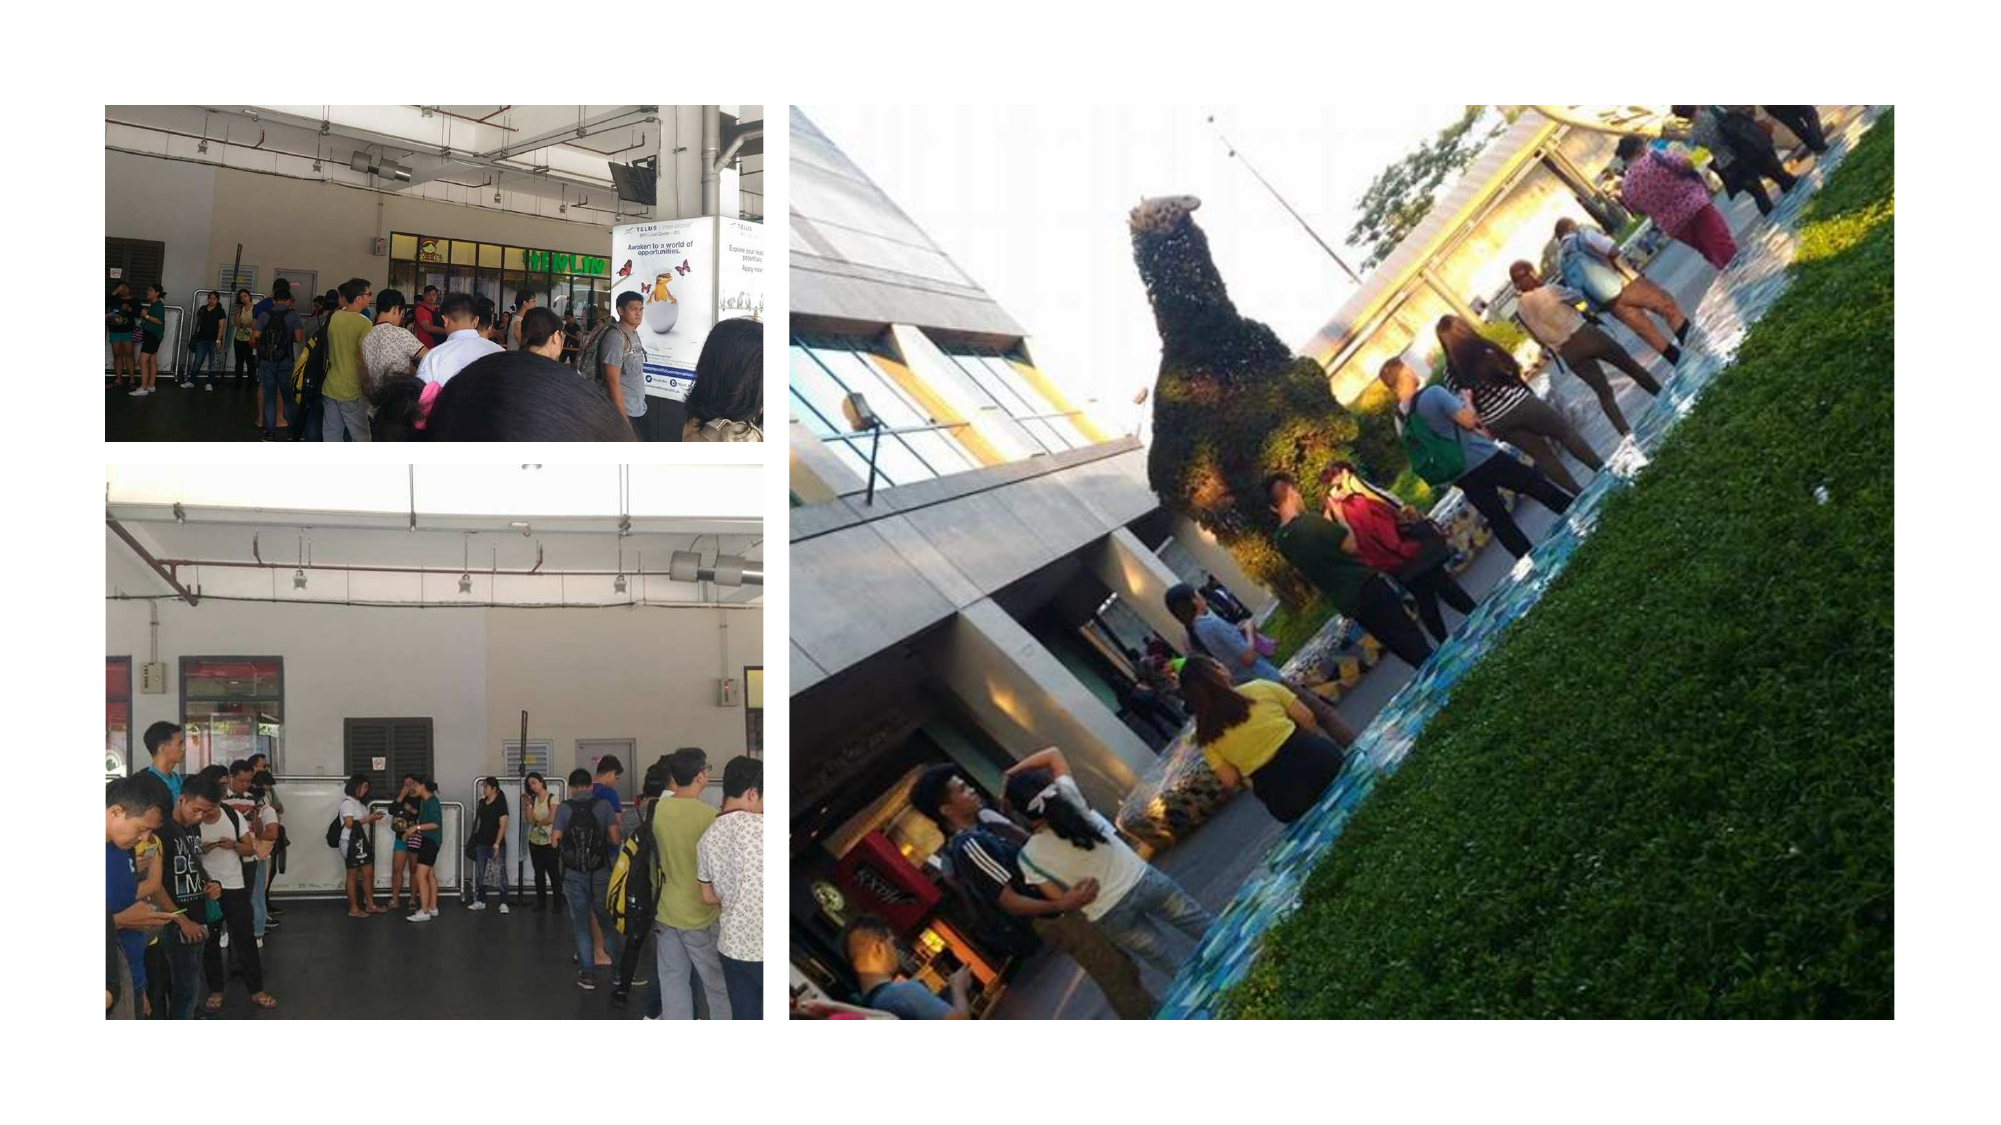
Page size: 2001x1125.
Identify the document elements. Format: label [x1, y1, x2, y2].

picture [789, 105, 1895, 1020]
picture [105, 464, 764, 1020]
picture [105, 105, 764, 442]
